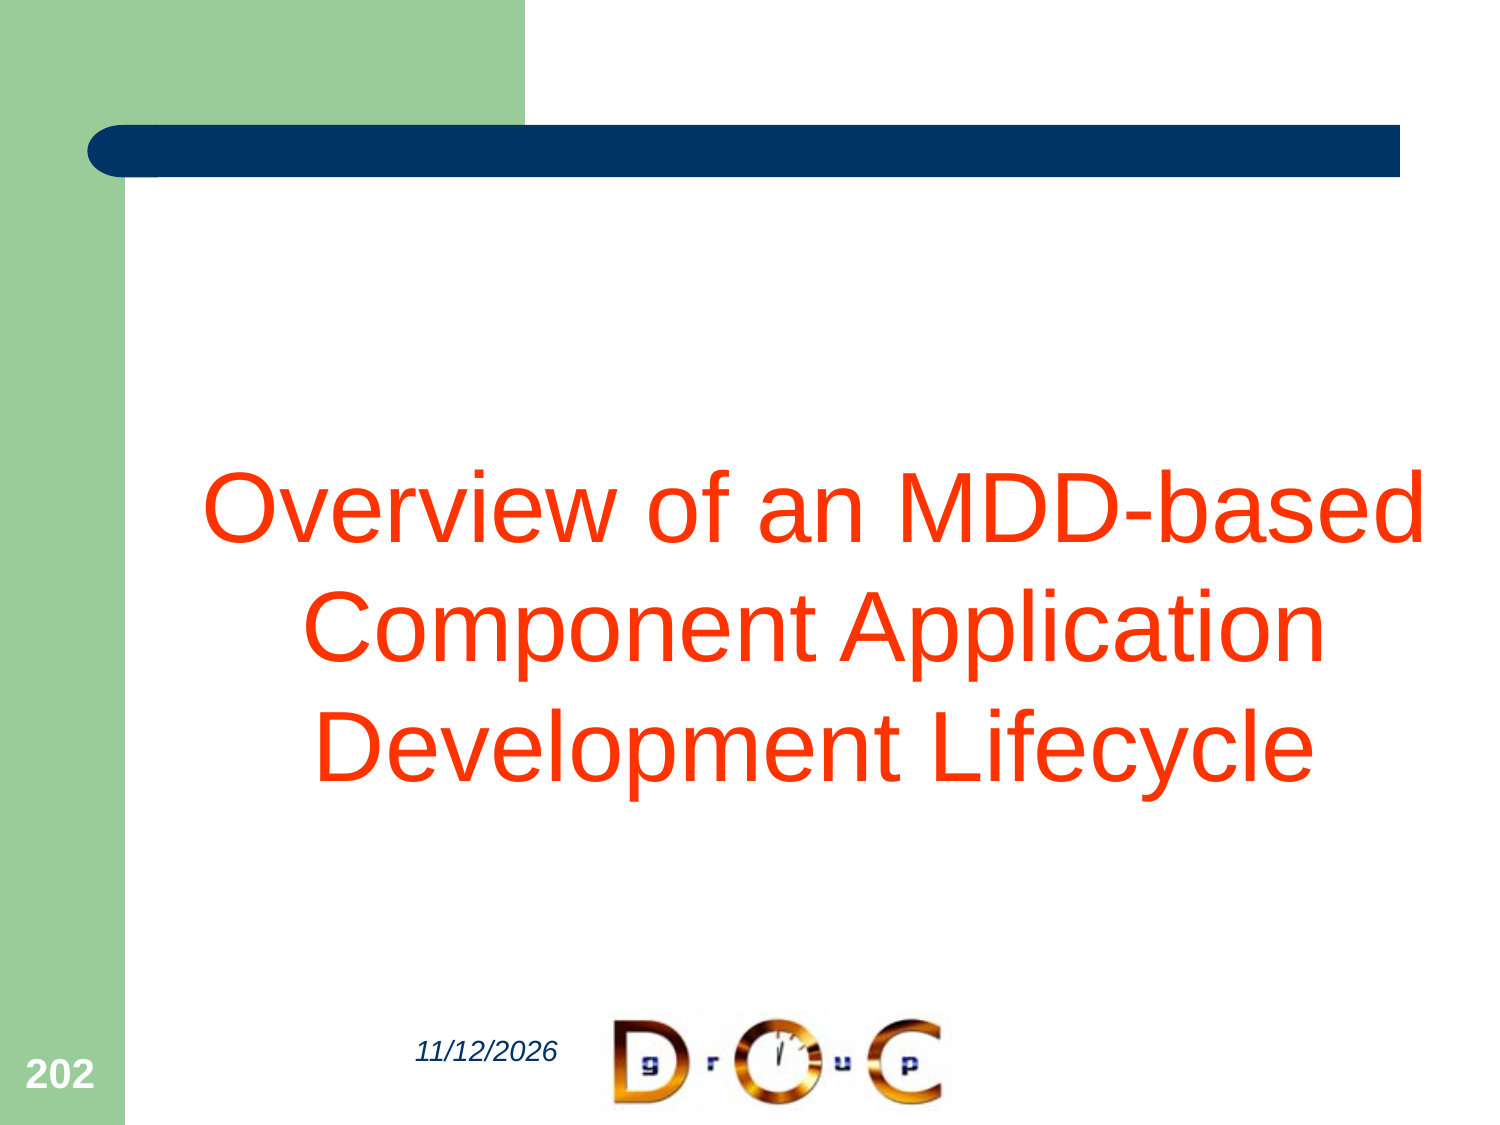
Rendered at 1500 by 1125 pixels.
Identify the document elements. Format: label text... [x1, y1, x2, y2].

text_box Overview of an MDD-based Component Application Development Lifecycle [178, 434, 1452, 810]
picture [601, 1011, 952, 1111]
slide_number 202 [2, 1023, 118, 1105]
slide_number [399, 1025, 750, 1103]
